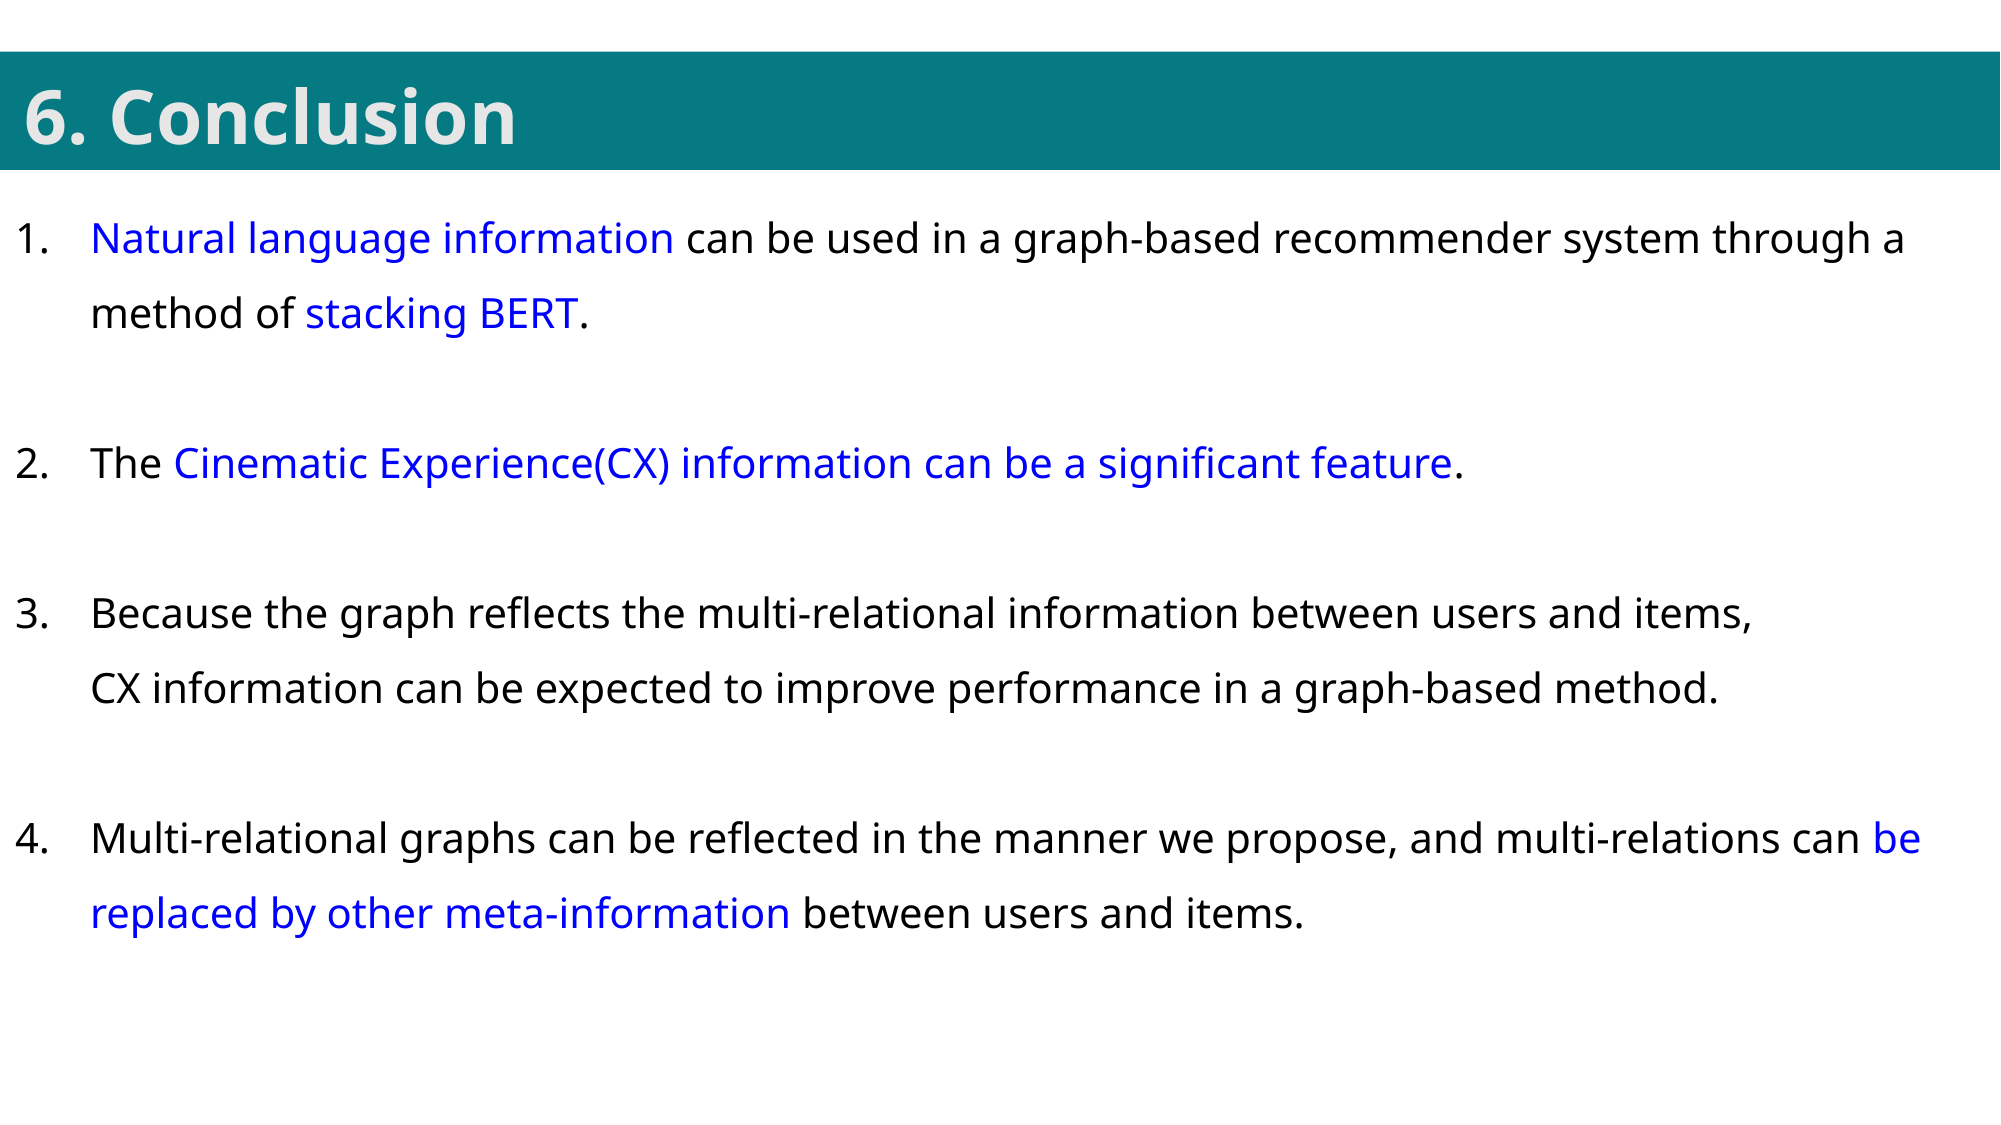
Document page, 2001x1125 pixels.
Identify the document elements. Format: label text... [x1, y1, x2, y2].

text_box 6. Conclusion [10, 17, 2000, 167]
text_box Natural language information can be used in a graph-based recommender system through a method of stacking BERT. The Cinematic Experience(CX) information can be a significant feature. Because the graph reflects the multi-relational information between users and items, CX information can be expected to improve performance in a graph-based method. Multi-relational graphs can be reflected in the manner we propose, and multi-relations can be replaced by other meta-information between users and items. [0, 179, 2000, 1125]
text_box [0, 51, 2000, 171]
